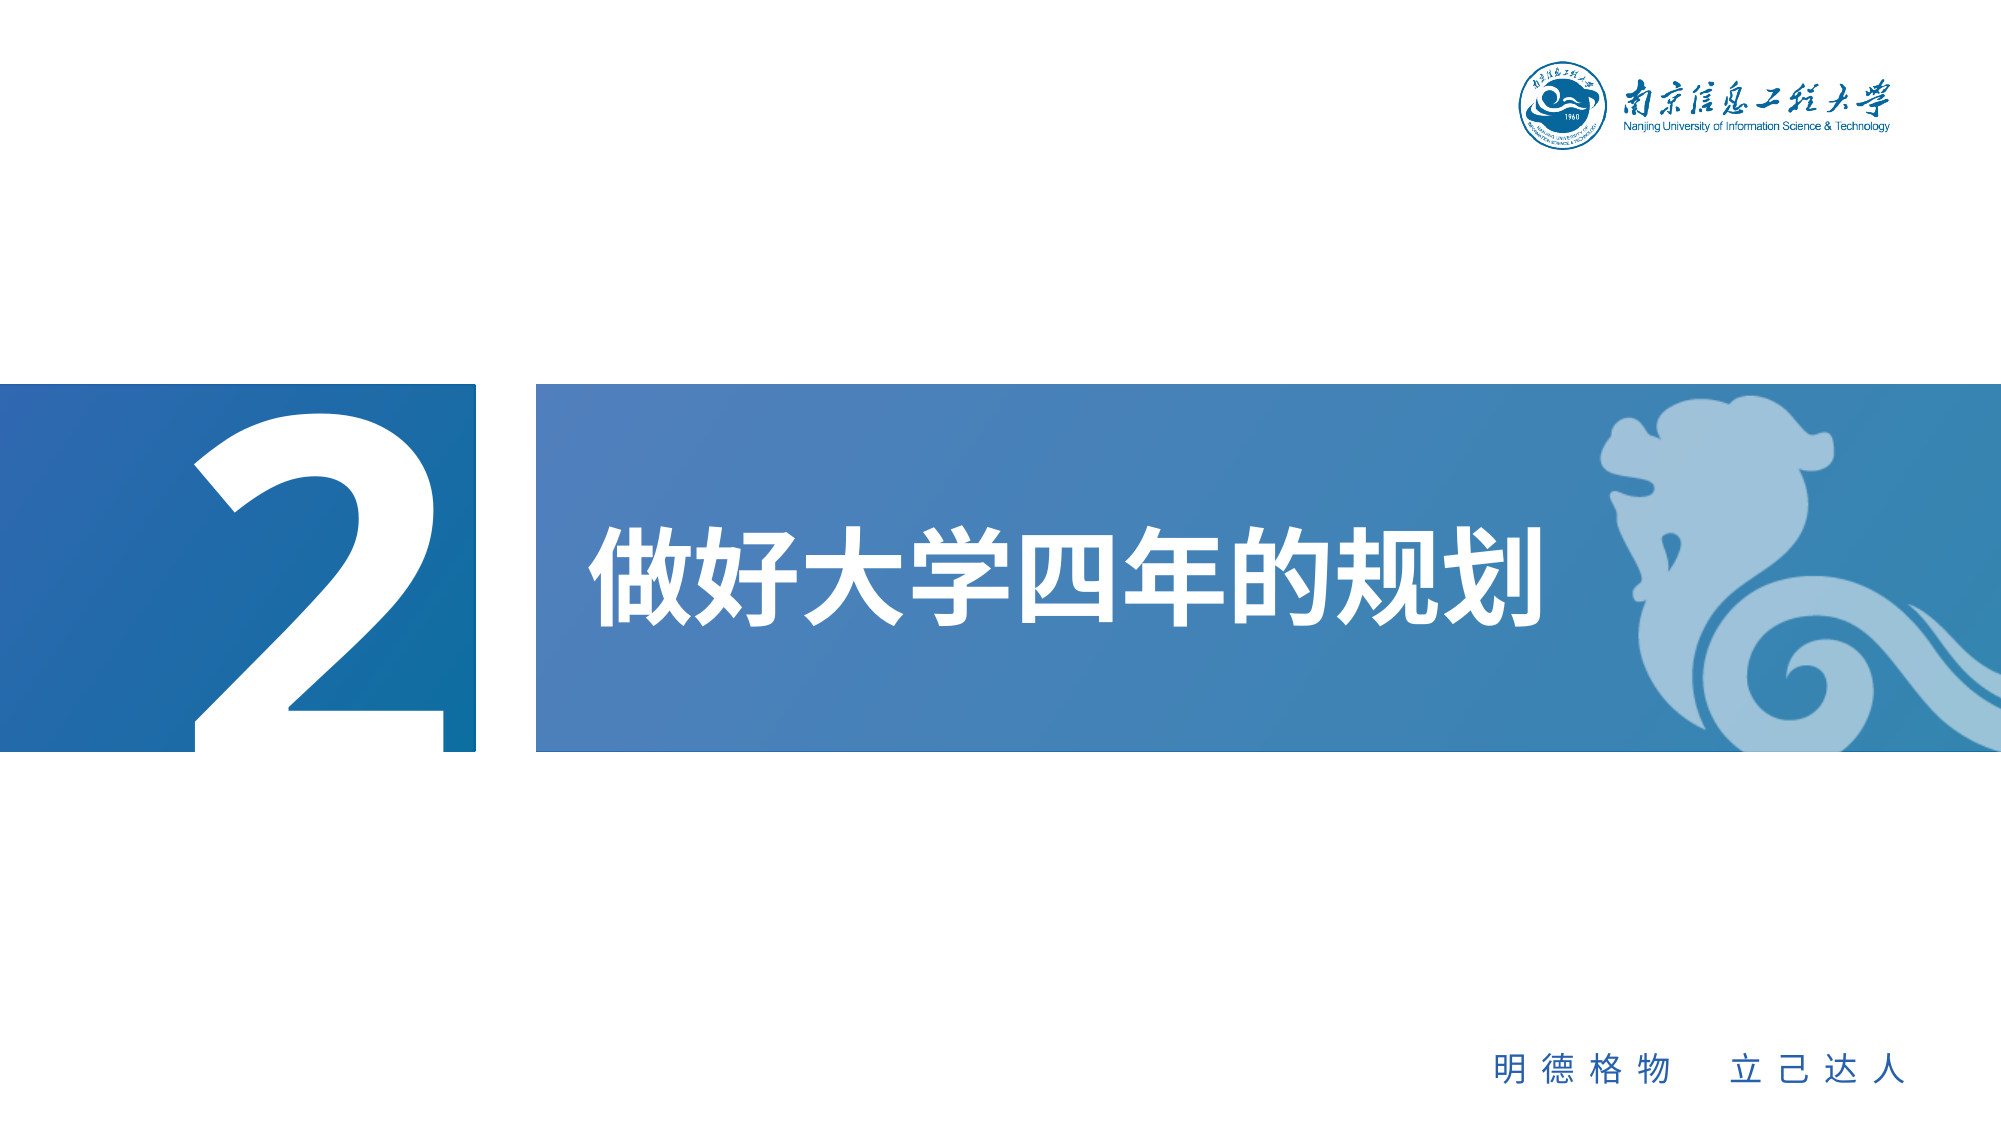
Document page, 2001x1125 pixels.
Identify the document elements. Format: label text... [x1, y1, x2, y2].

list 2 [138, 268, 498, 754]
text_box 做好大学四年的规划 [572, 486, 1574, 649]
picture [1518, 61, 1890, 150]
